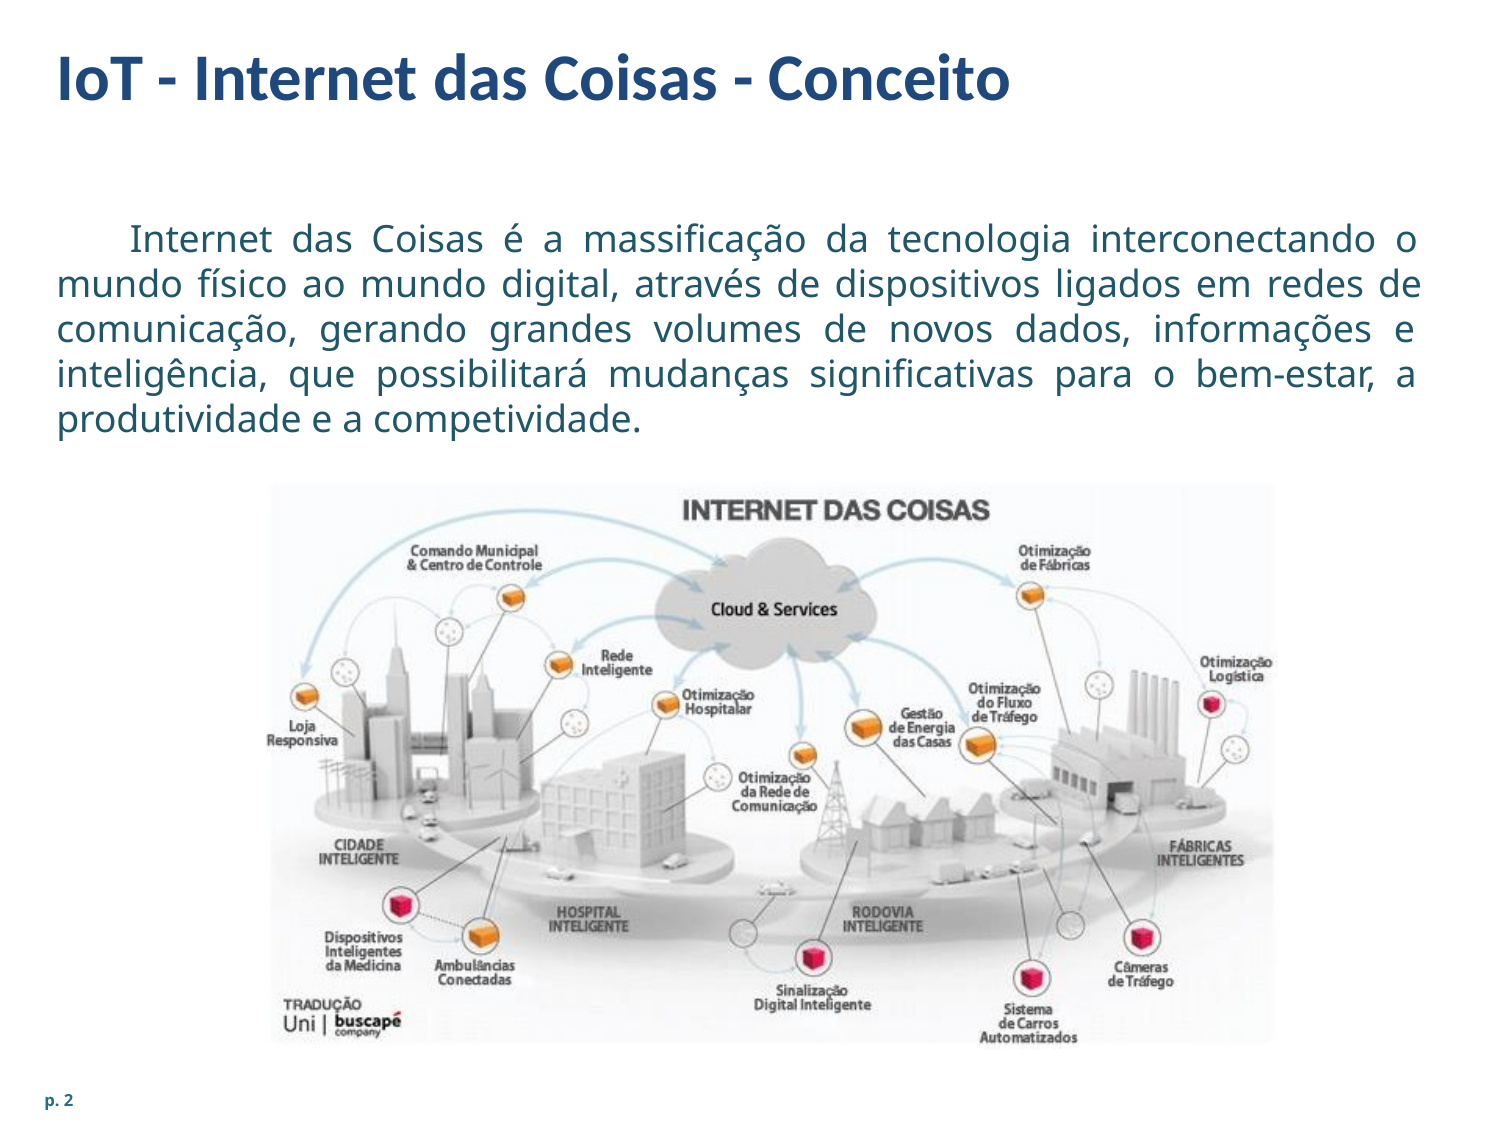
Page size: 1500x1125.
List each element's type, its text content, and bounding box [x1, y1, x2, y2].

text_box Internet das Coisas é a massificação da tecnologia interconectando o mundo físico ao mundo digital, através de dispositivos ligados em redes de comunicação, gerando grandes volumes de novos dados, informações e inteligência, que possibilitará mudanças significativas para o bem-estar, a produtividade e a competividade. [54, 212, 1438, 440]
text_box [265, 481, 1279, 1049]
title IoT - Internet das Coisas - Conceitoo [54, 28, 1400, 212]
text_box p. 2 [42, 1086, 76, 1125]
